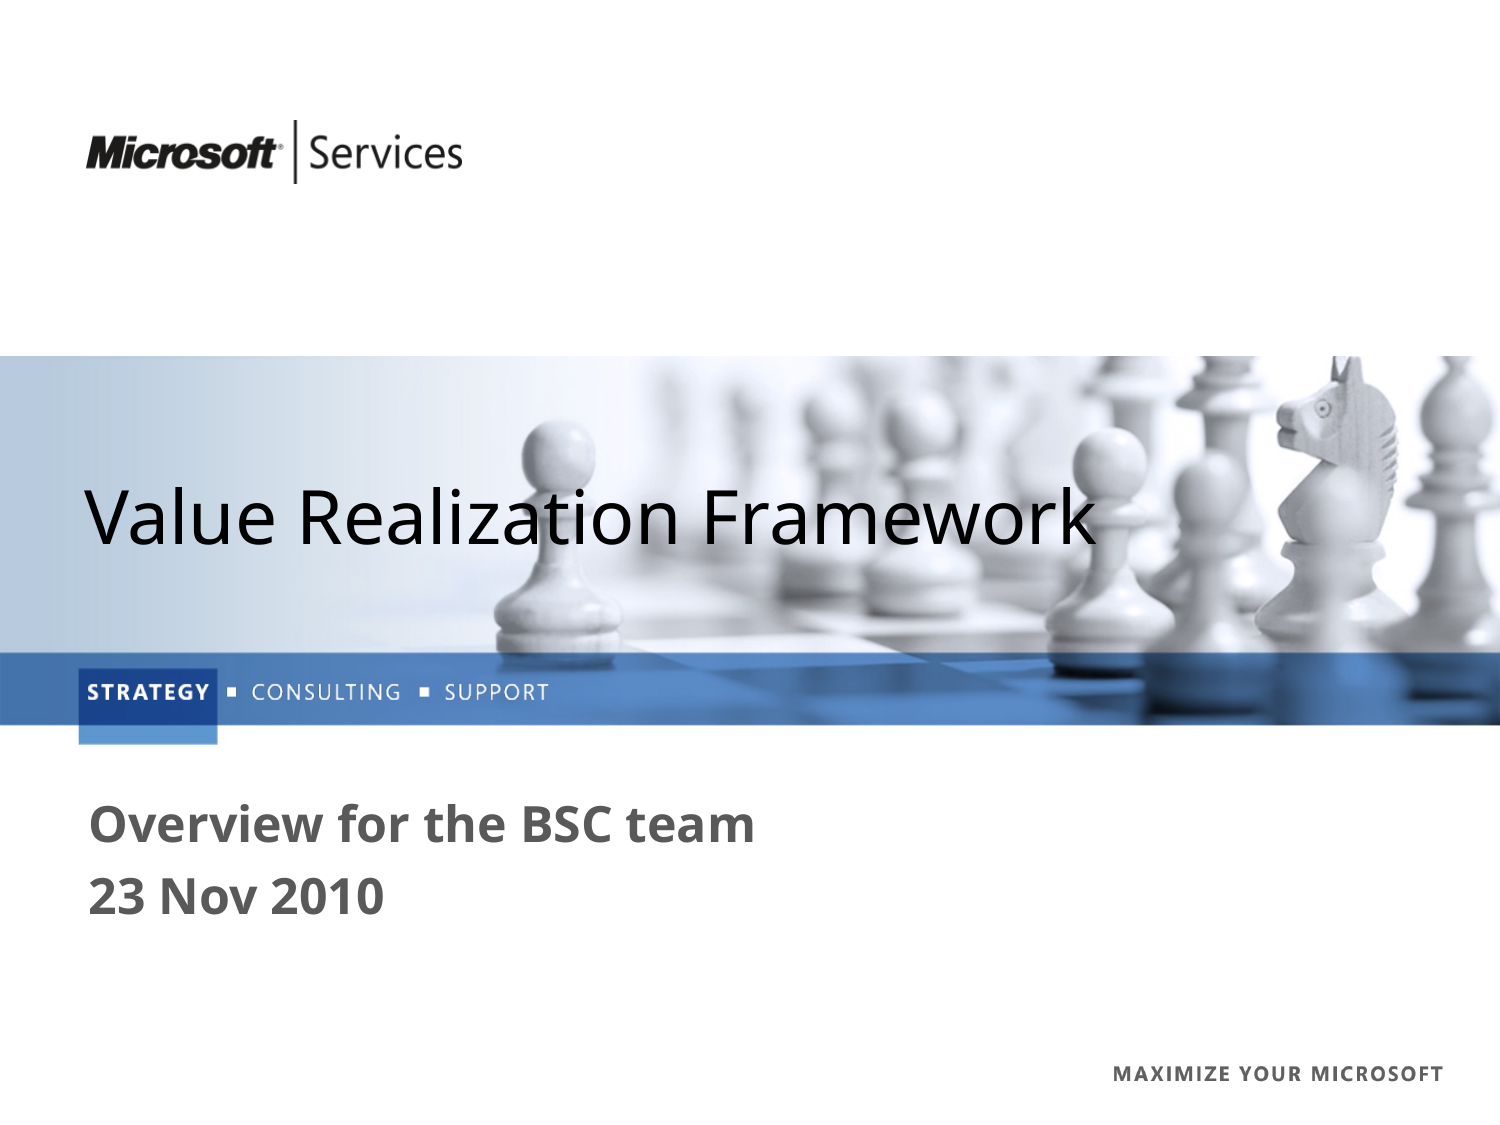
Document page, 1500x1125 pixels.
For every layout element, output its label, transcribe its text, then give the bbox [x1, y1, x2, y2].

picture [0, 356, 1500, 751]
picture [1112, 1063, 1445, 1087]
picture [86, 120, 462, 184]
title Value Realization Framework [84, 468, 1396, 560]
list Overview for the BSC team 23 Nov 2010 [84, 792, 974, 926]
